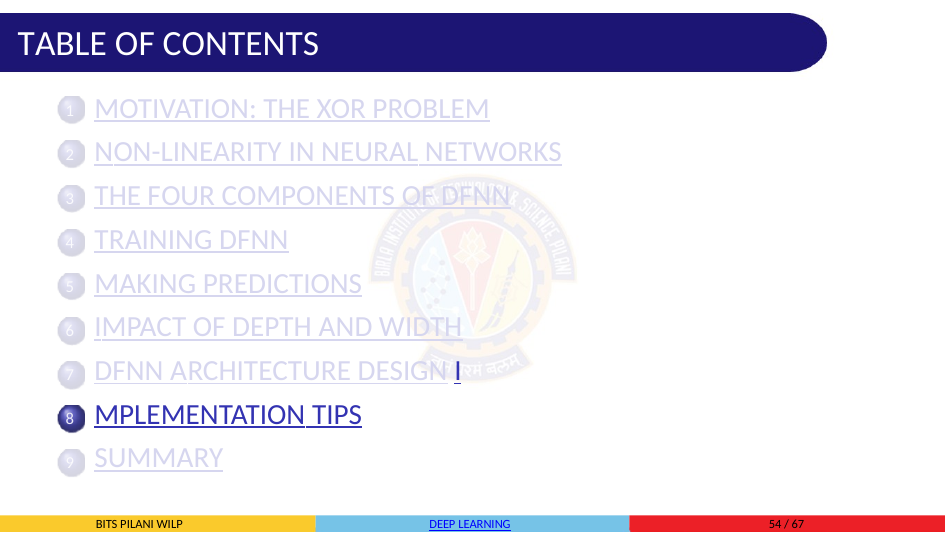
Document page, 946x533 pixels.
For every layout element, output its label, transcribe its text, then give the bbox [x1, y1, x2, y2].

picture [0, 13, 945, 515]
text_box Motivation: The XOR Problem Non-Linearity in Neural Networks The Four Components of DFNN Training DFNN Making Predictions Impact of Depth and Width DFNN Architecture Design Implementation Tips Summary [92, 78, 641, 474]
title Table of Contents [15, 17, 886, 110]
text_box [0, 515, 946, 531]
